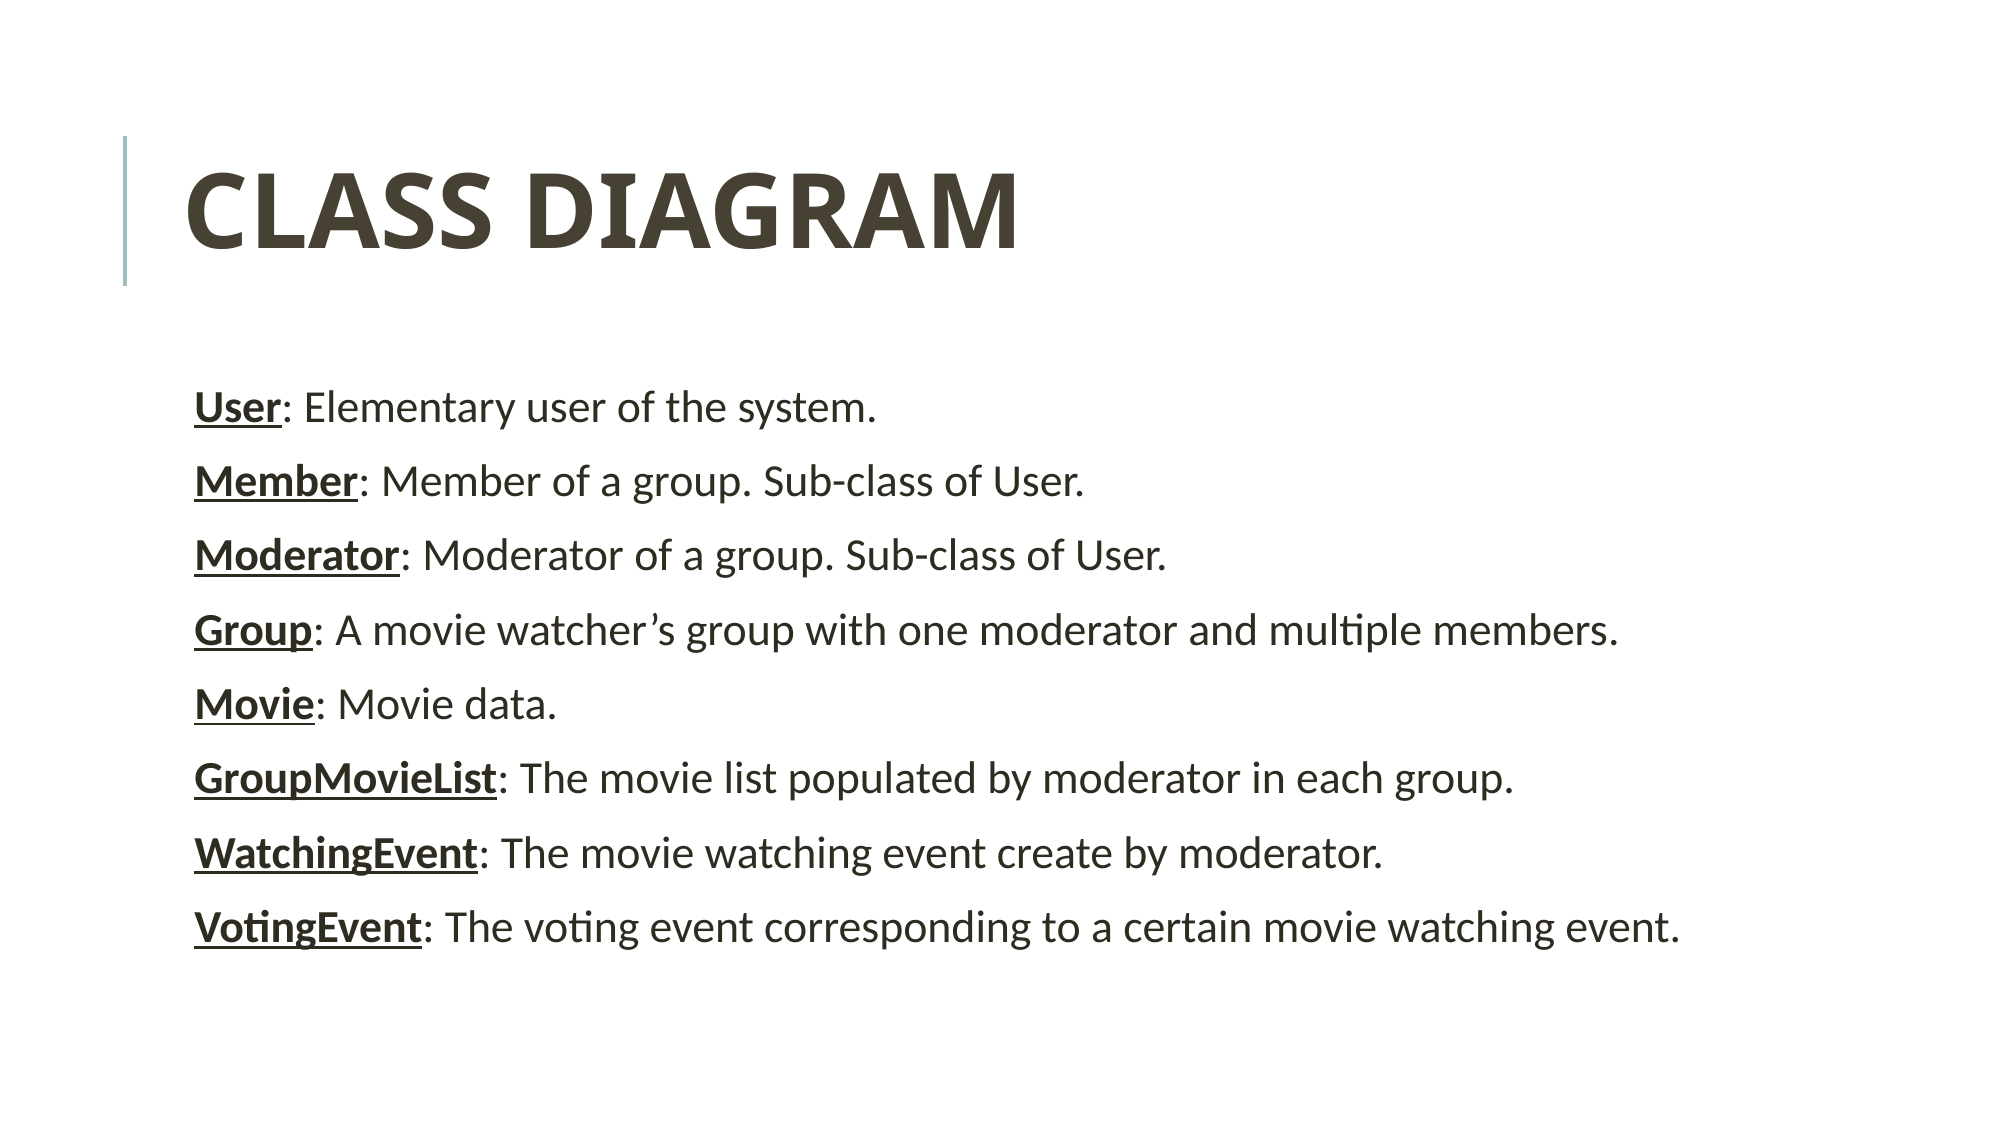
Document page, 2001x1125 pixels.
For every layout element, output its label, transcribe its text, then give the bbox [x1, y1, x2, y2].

title CLASS DIAGRAM [168, 96, 1763, 342]
list User: Elementary user of the system. Member: Member of a group. Sub-class of User. Moderator: Moderator of a group. Sub-class of User. Group: A movie watcher’s group with one moderator and multiple members. Movie: Movie data. GroupMovieList: The movie list populated by moderator in each group. WatchingEvent: The movie watching event create by moderator. VotingEvent: The voting event corresponding to a certain movie watching event. [168, 375, 1921, 1035]
